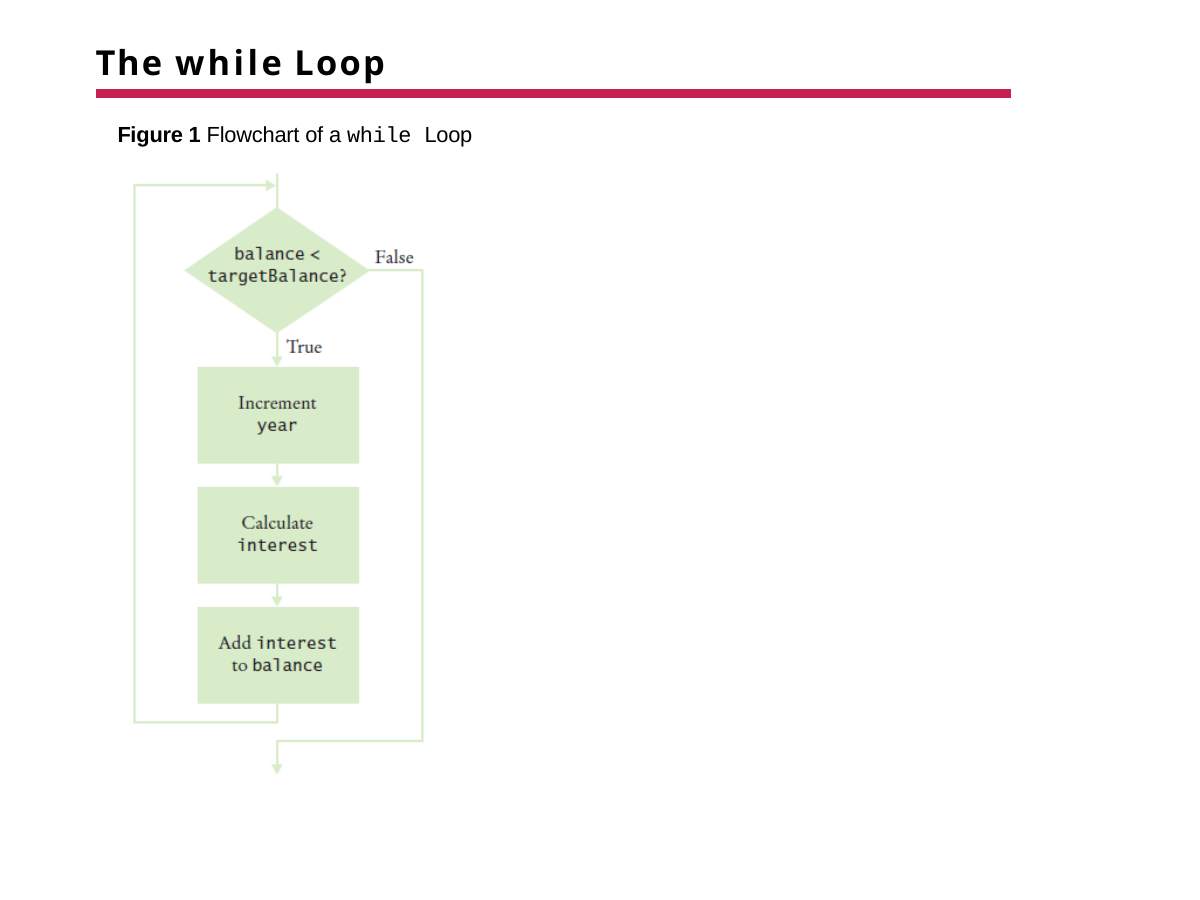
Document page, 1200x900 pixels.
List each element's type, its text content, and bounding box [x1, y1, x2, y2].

text_box Figure 1 Flowchart of a while Loop [115, 120, 473, 147]
text_box [117, 170, 454, 790]
title The while Loop [93, 40, 1107, 192]
